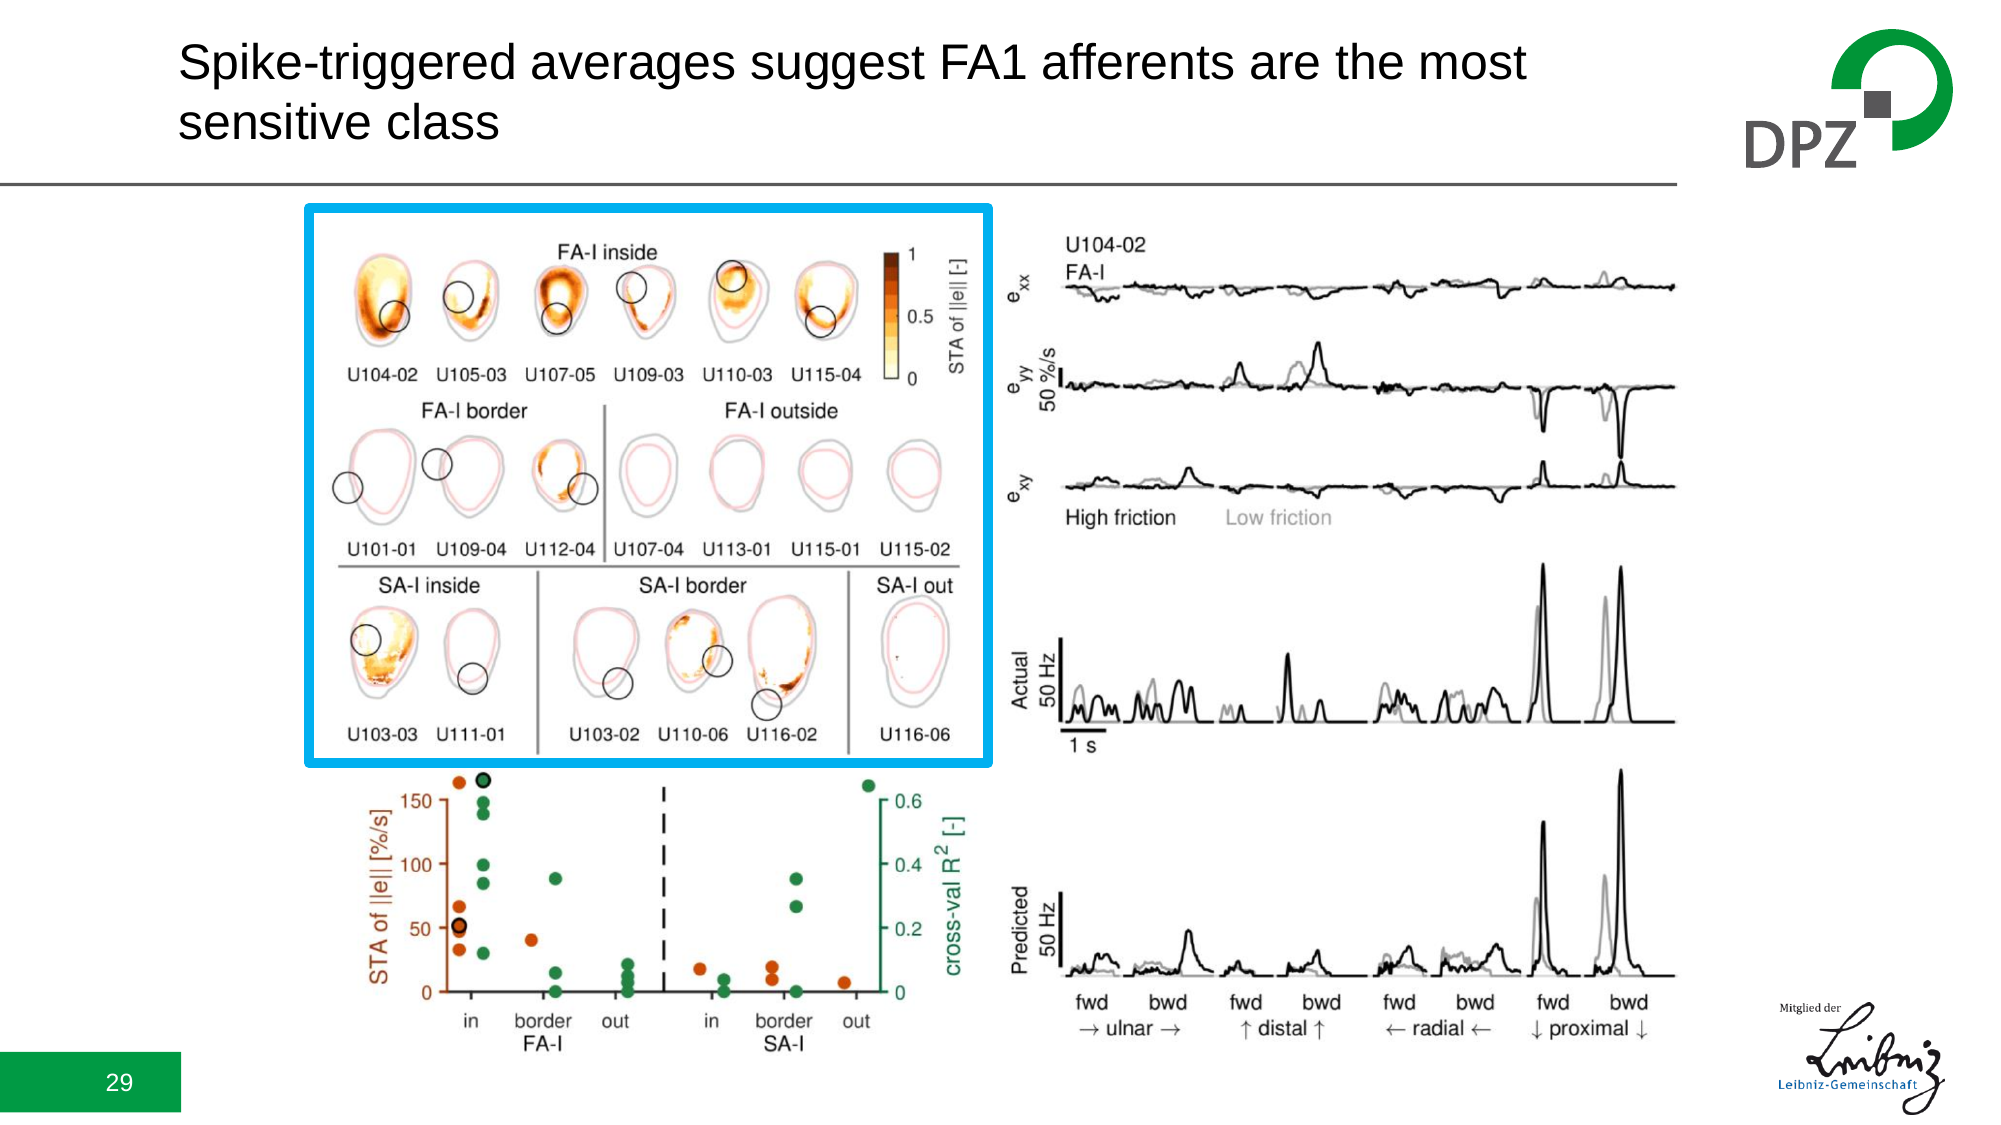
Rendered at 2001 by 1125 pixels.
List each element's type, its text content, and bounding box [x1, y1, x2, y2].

title Spike-triggered averages suggest FA1 afferents are the most sensitive class [163, 42, 1579, 137]
picture [308, 207, 1692, 1056]
slide_number 29 [0, 1058, 149, 1123]
picture [1779, 1002, 1945, 1115]
picture [315, 214, 982, 757]
